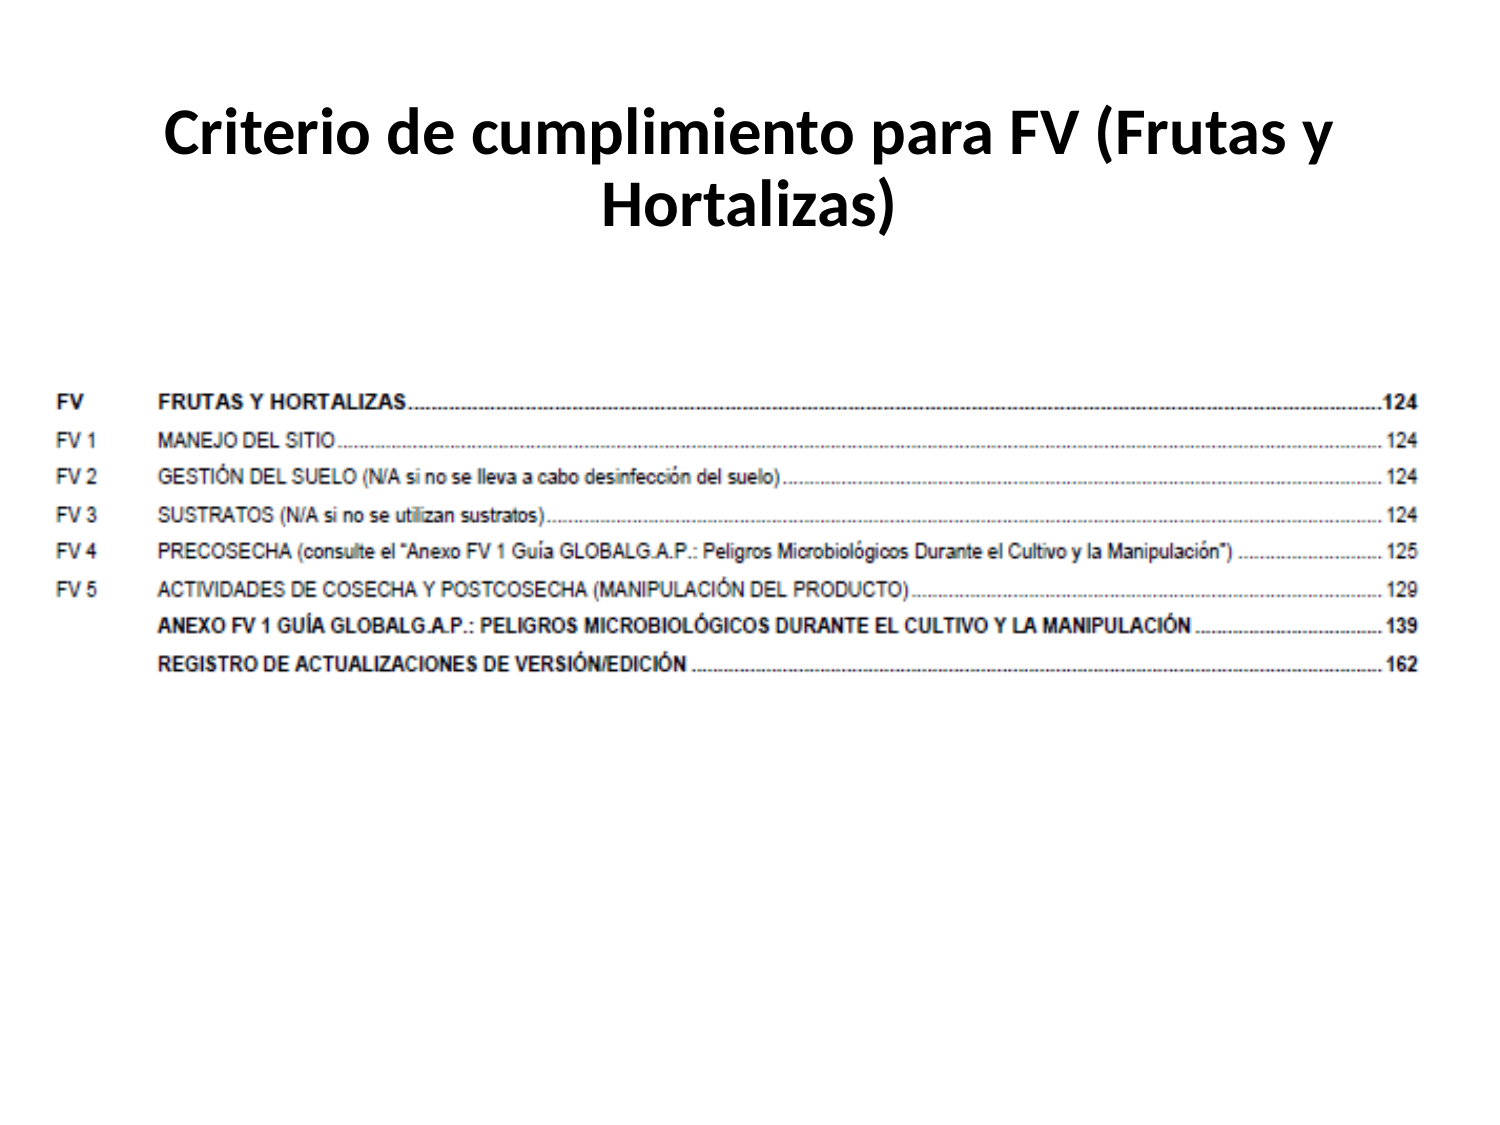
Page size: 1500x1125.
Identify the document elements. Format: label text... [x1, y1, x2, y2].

title Criterio de cumplimiento para FV (Frutas y Hortalizas) [103, 59, 1397, 278]
picture [0, 349, 1459, 740]
